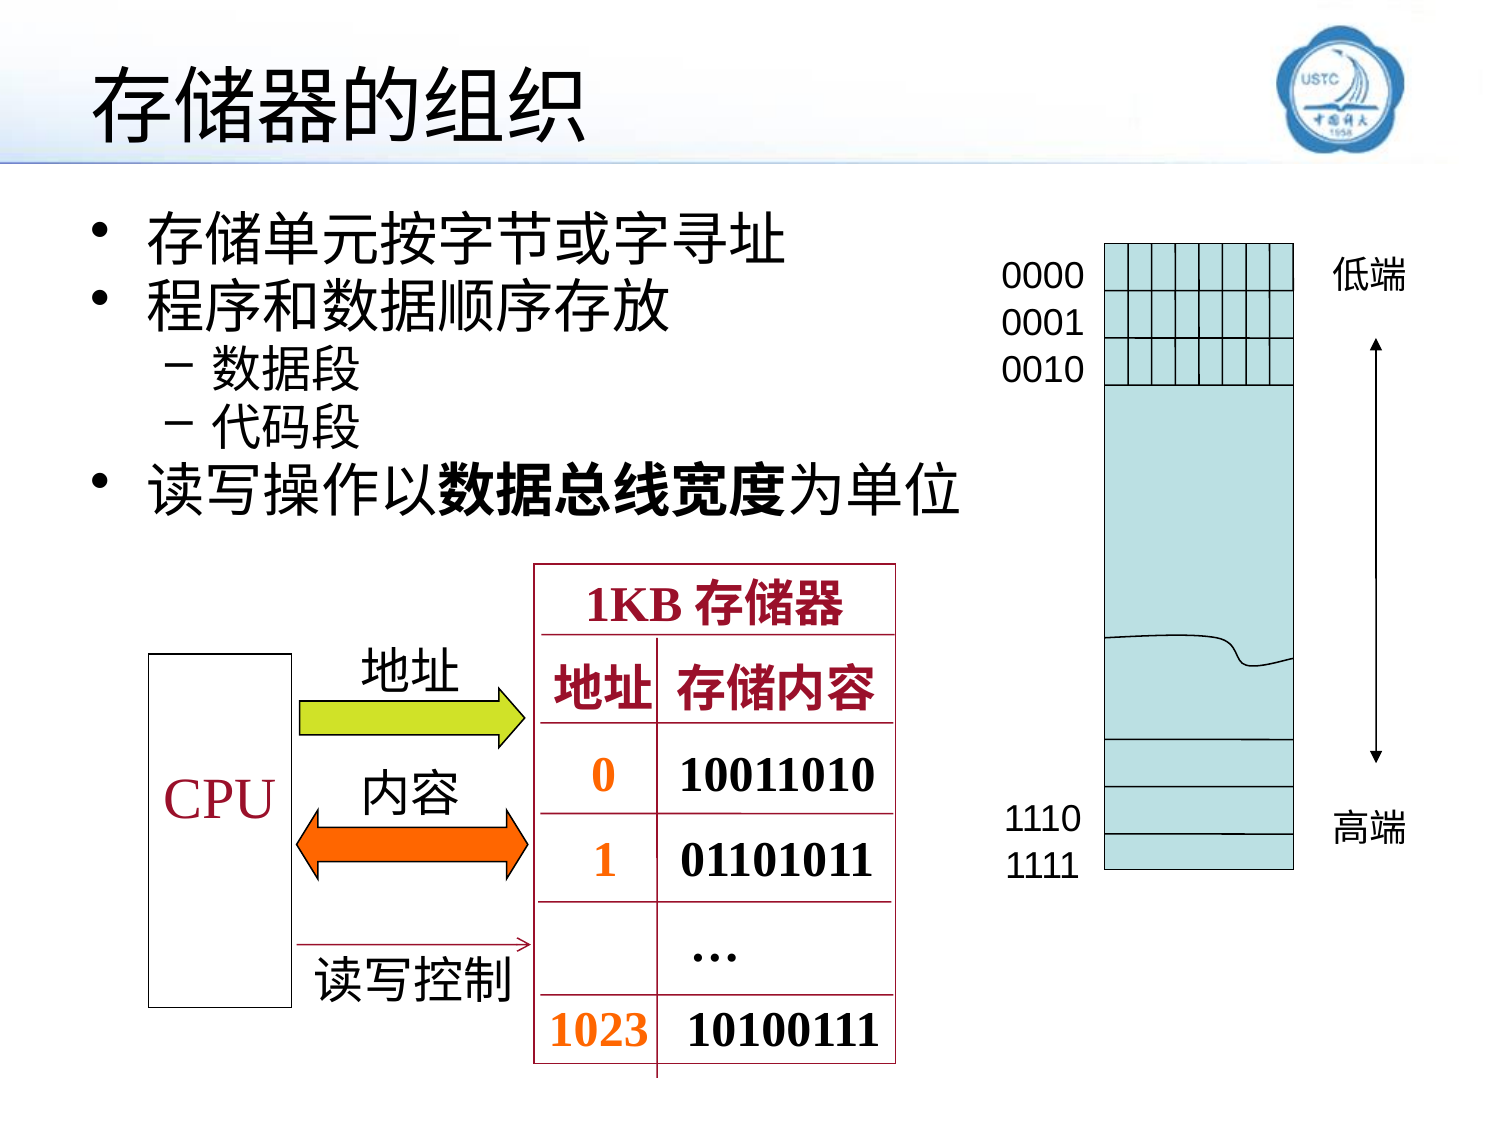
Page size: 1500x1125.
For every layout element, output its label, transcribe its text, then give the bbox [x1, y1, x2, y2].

picture [0, 0, 1500, 164]
list 存储单元按字节或字寻址 程序和数据顺序存放 数据段 代码段 读写操作以数据总线宽度为单位 [75, 208, 986, 634]
title 存储器的组织 [75, 45, 1425, 161]
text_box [147, 550, 900, 1079]
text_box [985, 243, 1423, 895]
